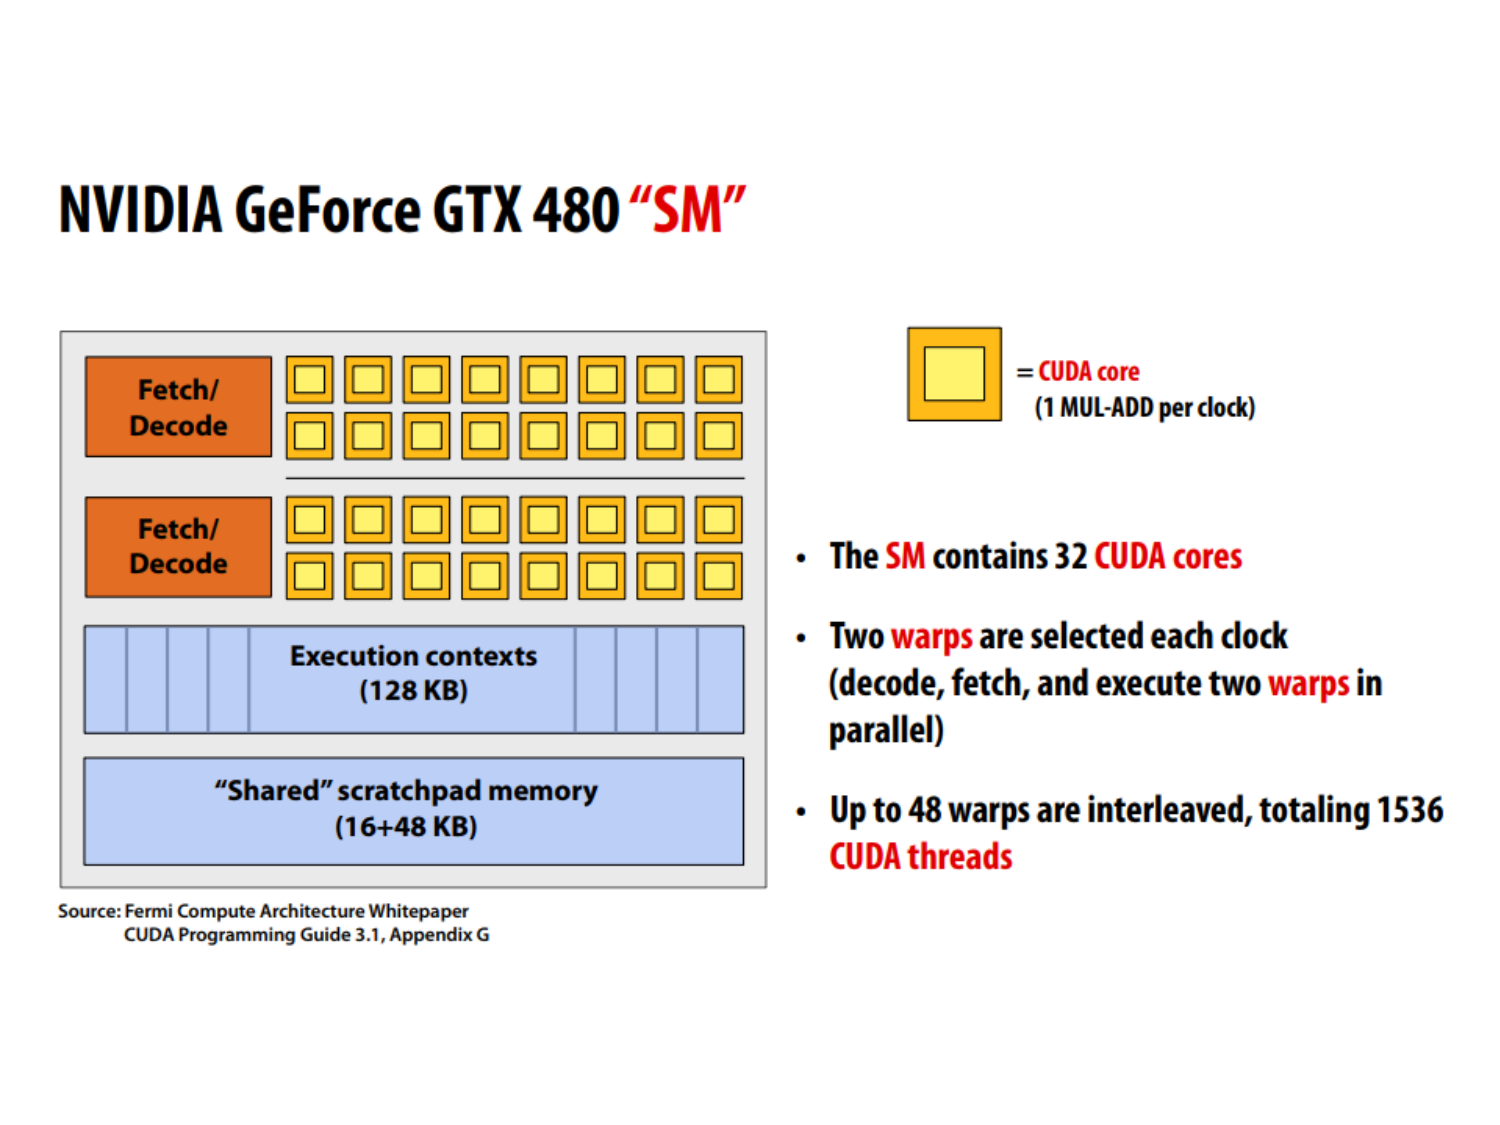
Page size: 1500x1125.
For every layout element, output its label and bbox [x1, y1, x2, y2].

picture [30, 154, 1470, 971]
